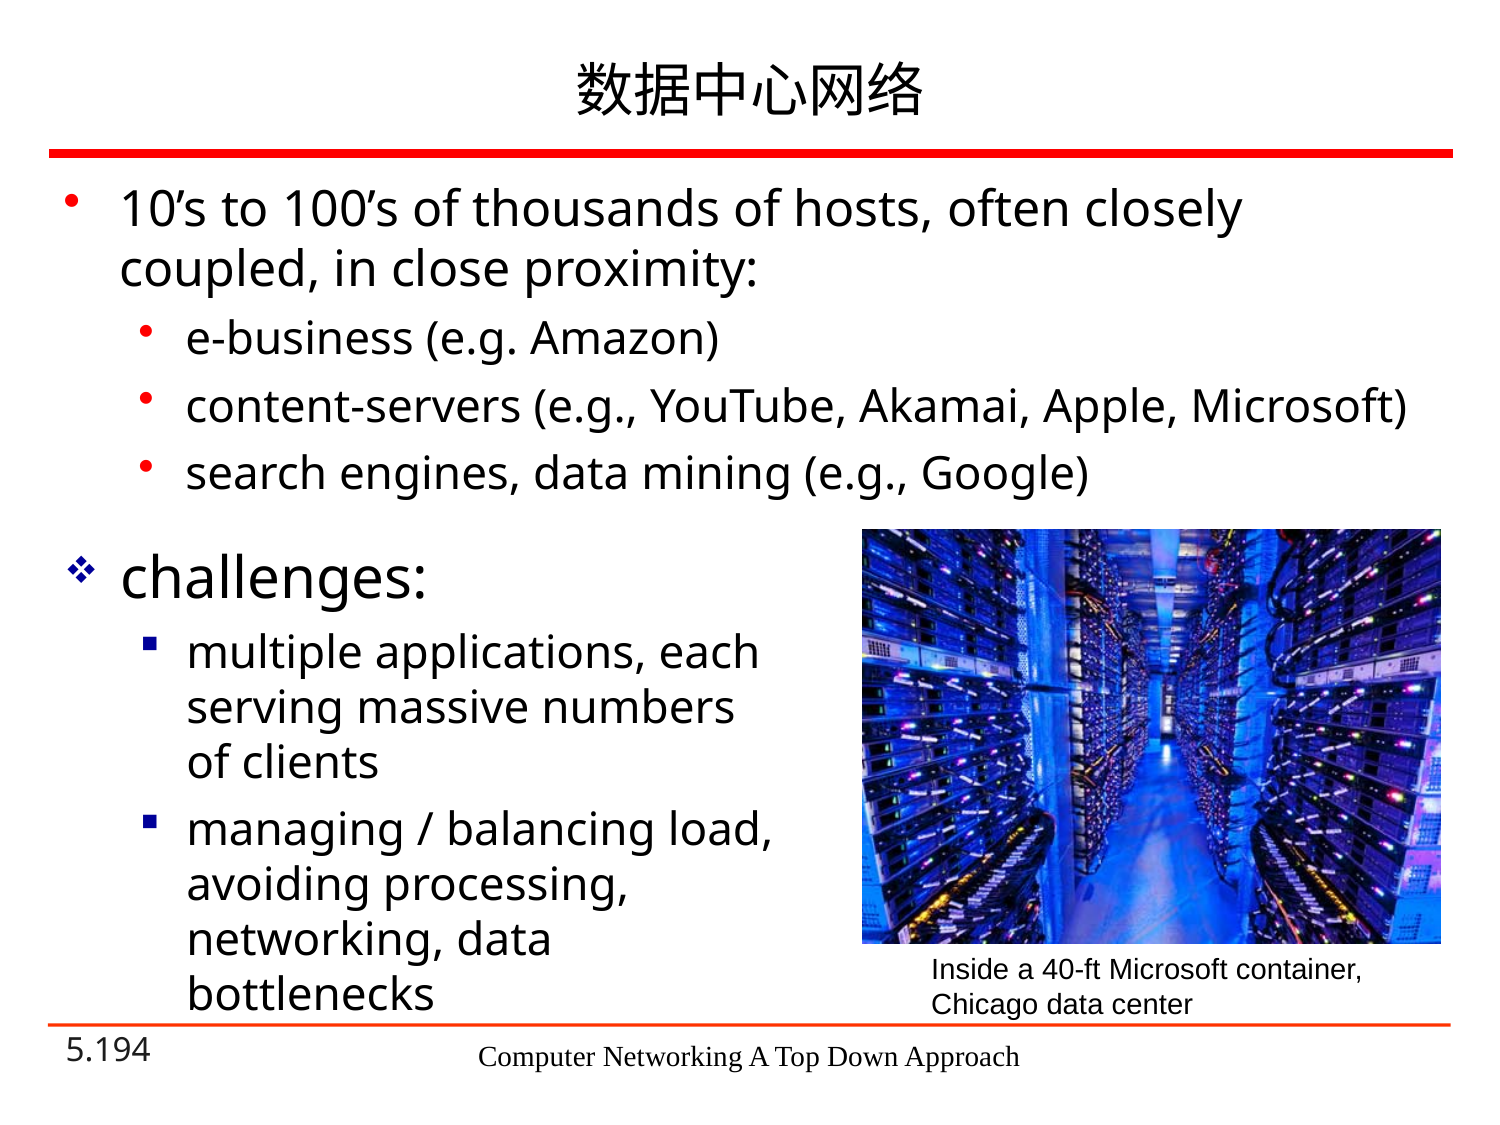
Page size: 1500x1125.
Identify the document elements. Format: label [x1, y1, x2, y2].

title [49, 35, 1451, 141]
picture [861, 529, 1442, 944]
text_box [49, 532, 805, 997]
text_box [916, 944, 1387, 1028]
list [48, 168, 1450, 530]
